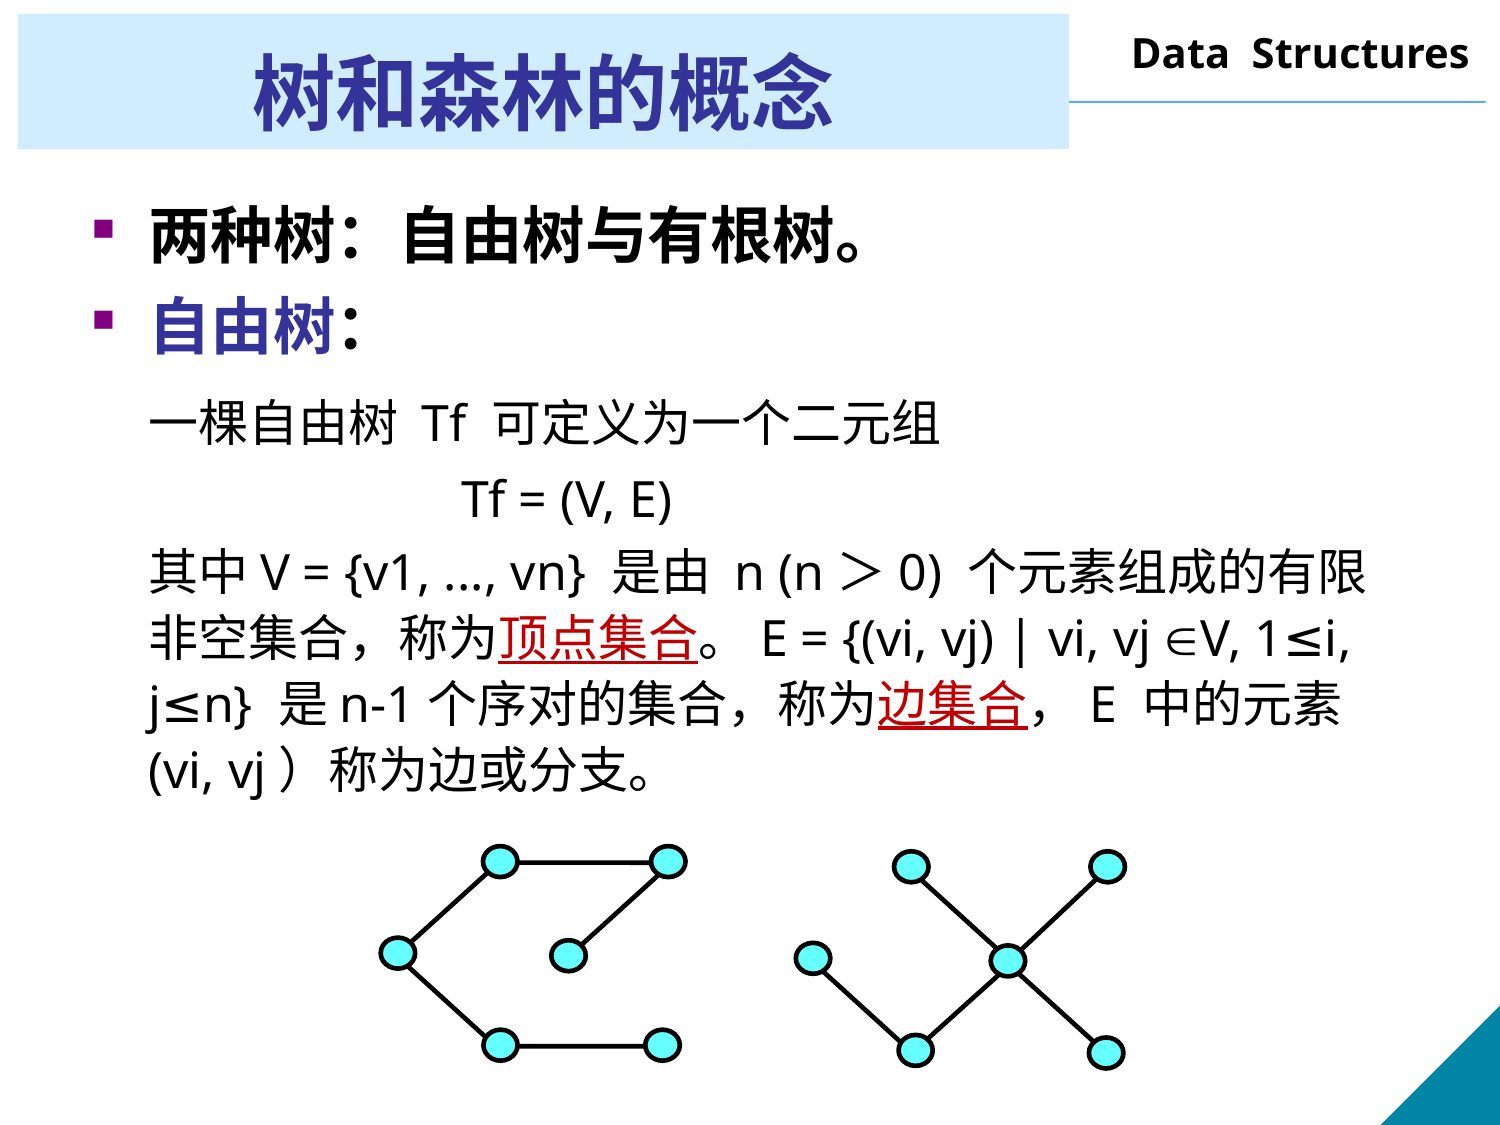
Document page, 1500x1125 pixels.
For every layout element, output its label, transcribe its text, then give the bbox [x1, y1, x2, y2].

list 两种树：自由树与有根树。 自由树： 一棵自由树 Tf 可定义为一个二元组 Tf = (V, E) 其中V = {v1, ..., vn} 是由 n (n＞0) 个元素组成的有限非空集合，称为顶点集合。E = {(vi, vj) | vi, vj V, 1≤i, j≤n} 是n-1个序对的集合，称为边集合，E 中的元素 (vi, vj）称为边或分支。 [76, 184, 1430, 1010]
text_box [380, 845, 1125, 1069]
title 树和森林的概念 [17, 13, 1069, 149]
